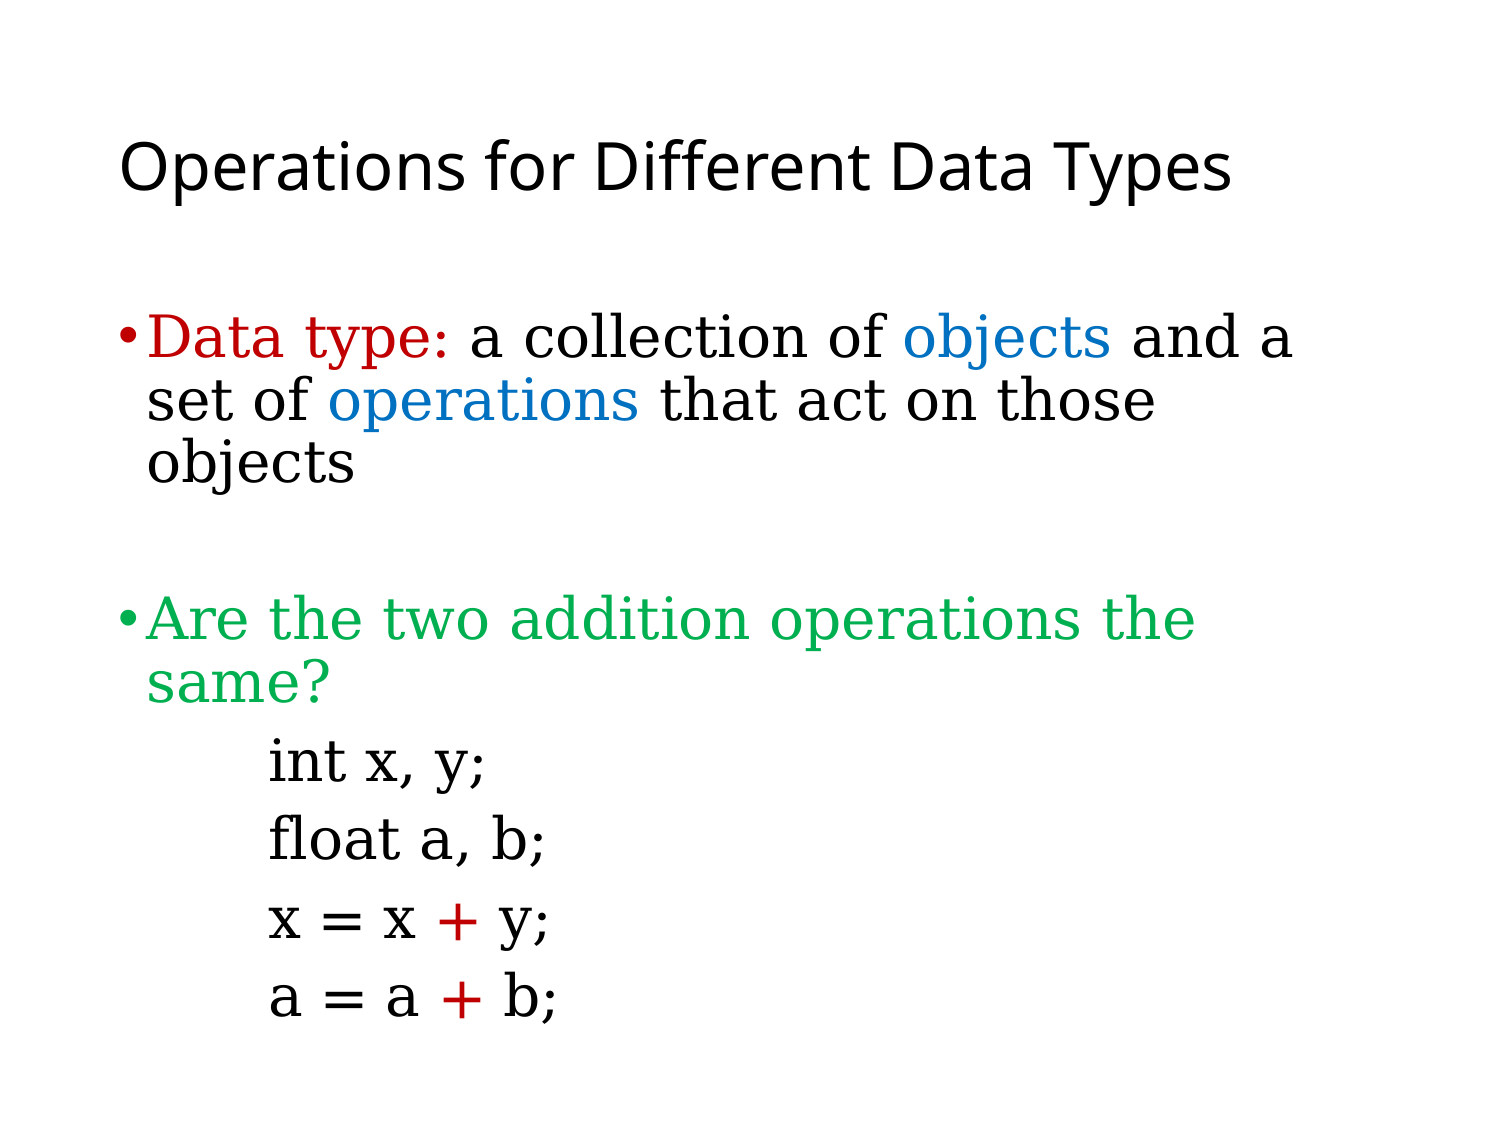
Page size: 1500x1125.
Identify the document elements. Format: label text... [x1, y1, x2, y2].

list Data type: a collection of objects and a set of operations that act on those objects Are the two addition operations the same? int x, y; float a, b; x = x + y; a = a + b; [103, 299, 1365, 1047]
title Operations for Different Data Types [103, 59, 1397, 278]
